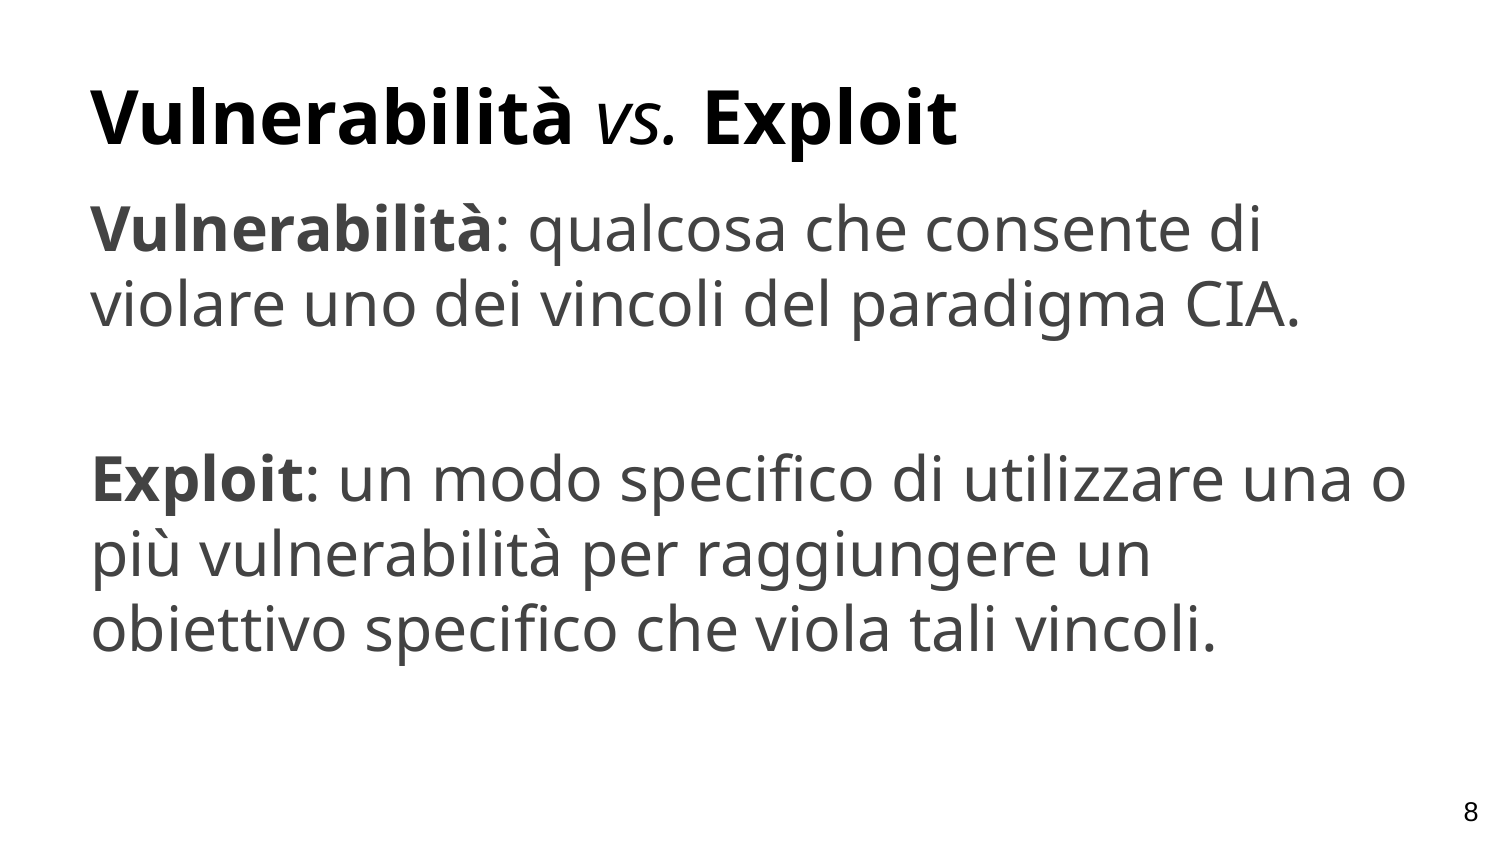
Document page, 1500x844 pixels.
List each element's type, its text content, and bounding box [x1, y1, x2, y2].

slide_number ‹#› [1403, 779, 1494, 844]
title Vulnerabilità vs. Exploit [75, 33, 1425, 175]
list Vulnerabilità: qualcosa che consente di violare uno dei vincoli del paradigma CIA. Exploit: un modo specifico di utilizzare una o più vulnerabilità per raggiungere un obiettivo specifico che viola tali vincoli. [75, 175, 1425, 786]
